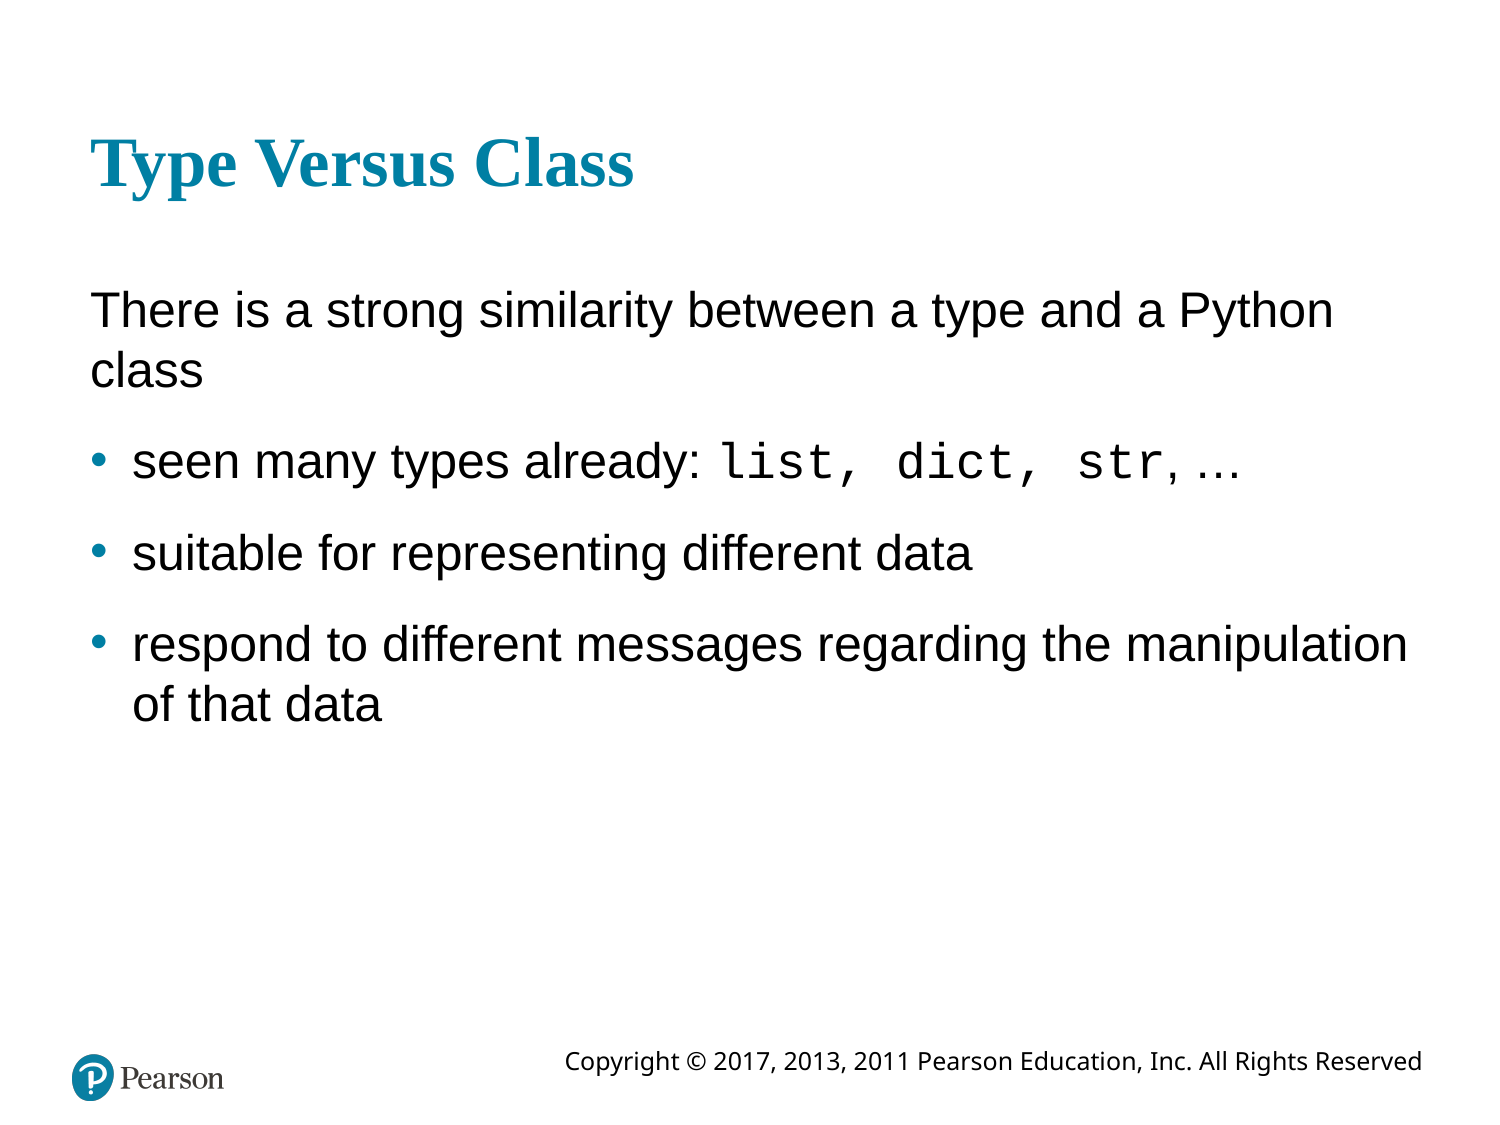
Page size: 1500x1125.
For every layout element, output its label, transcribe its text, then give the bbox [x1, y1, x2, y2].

title Type Versus Class [75, 35, 1425, 216]
picture [72, 1054, 88, 1070]
list There is a strong similarity between a type and a Python class seen many types already: list, dict, str, … suitable for representing different data respond to different messages regarding the manipulation of that data [75, 262, 1425, 1005]
picture [72, 1087, 83, 1101]
picture [80, 1063, 106, 1088]
picture [98, 1054, 224, 1101]
